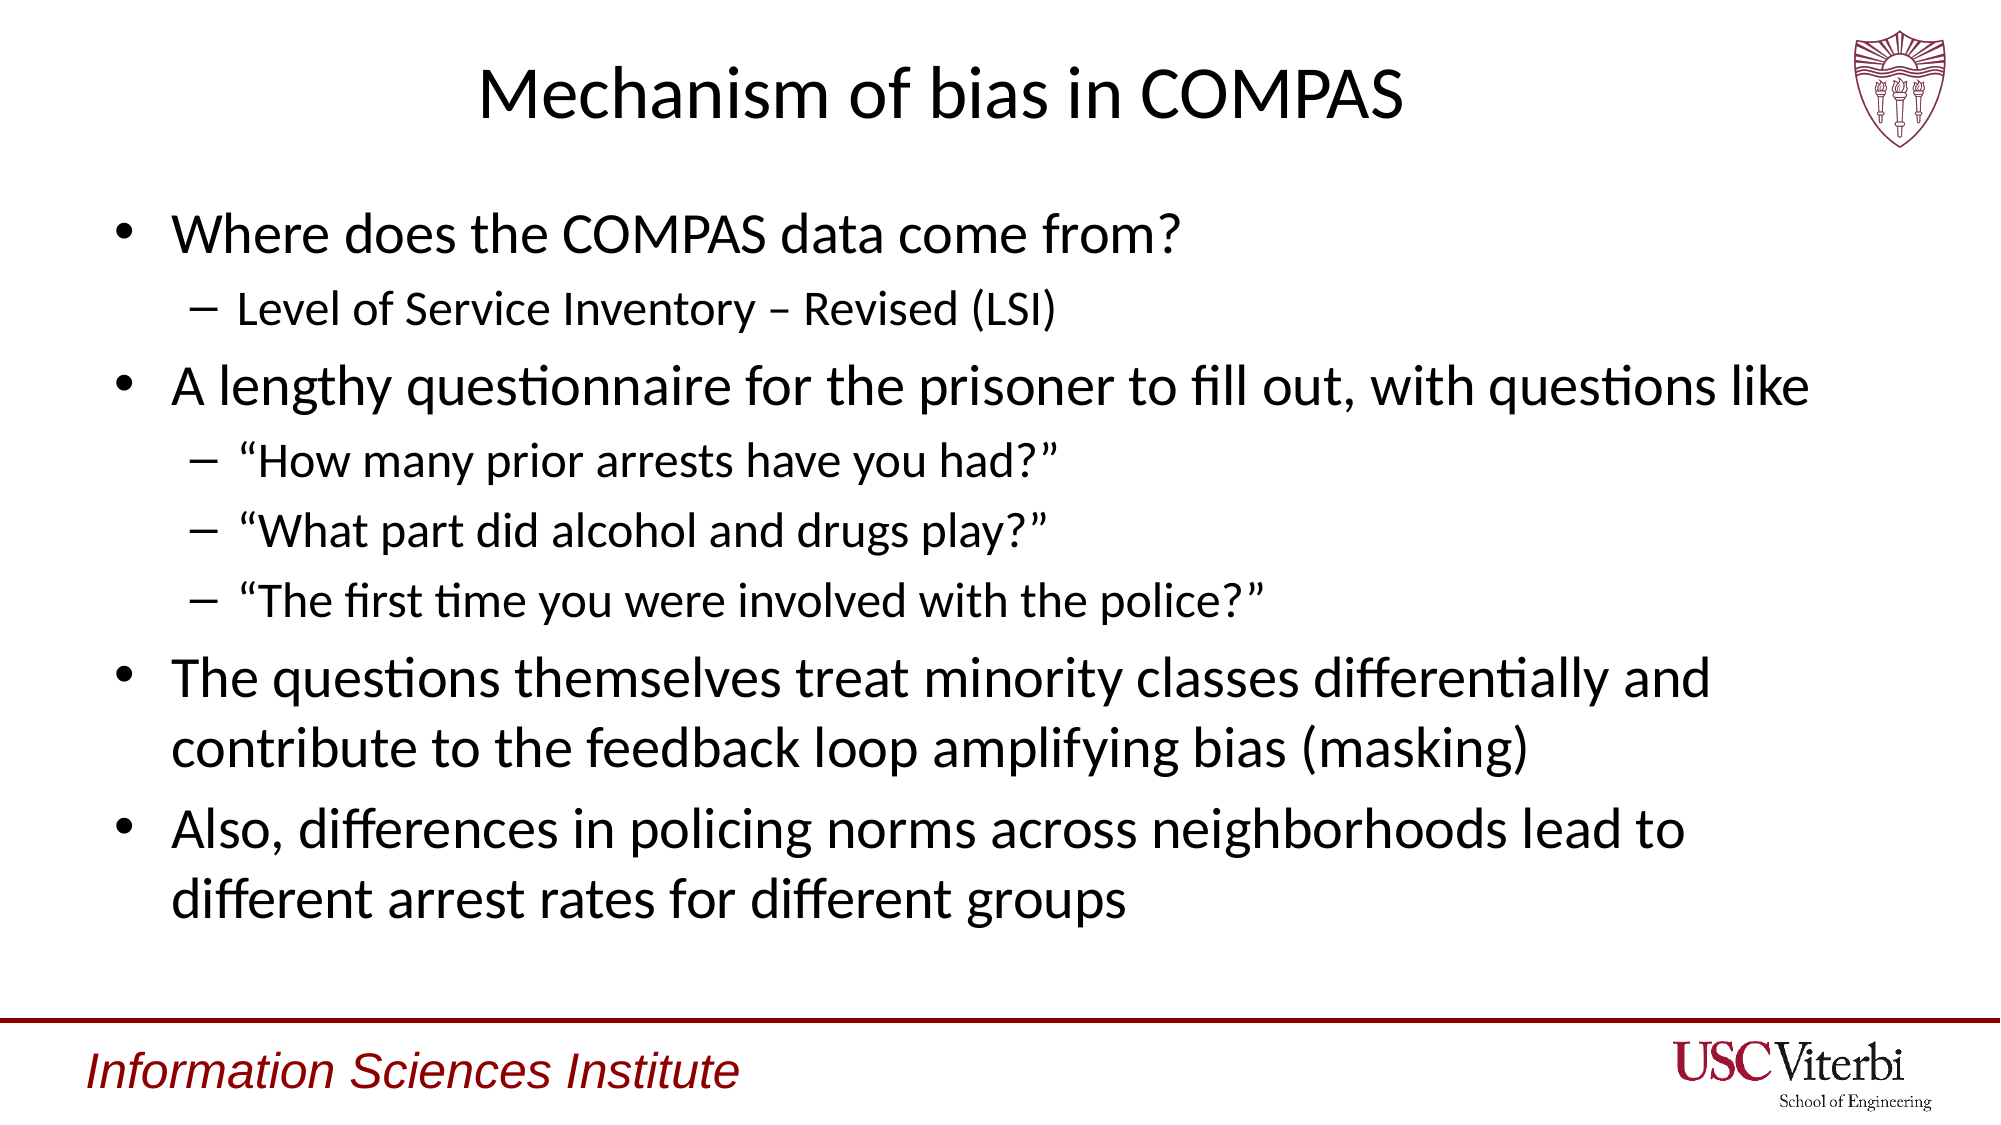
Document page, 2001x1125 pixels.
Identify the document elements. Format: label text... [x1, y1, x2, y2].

title Mechanism of bias in COMPAS [99, 35, 1783, 141]
picture [1641, 1027, 1964, 1118]
picture [1824, 13, 1975, 164]
list Where does the COMPAS data come from? Level of Service Inventory – Revised (LSI) A lengthy questionnaire for the prisoner to fill out, with questions like “How many prior arrests have you had?” “What part did alcohol and drugs play?” “The first time you were involved with the police?” The questions themselves treat minority classes differentially and contribute to the feedback loop amplifying bias (masking) Also, differences in policing norms across neighborhoods lead to different arrest rates for different groups [99, 187, 1902, 1005]
